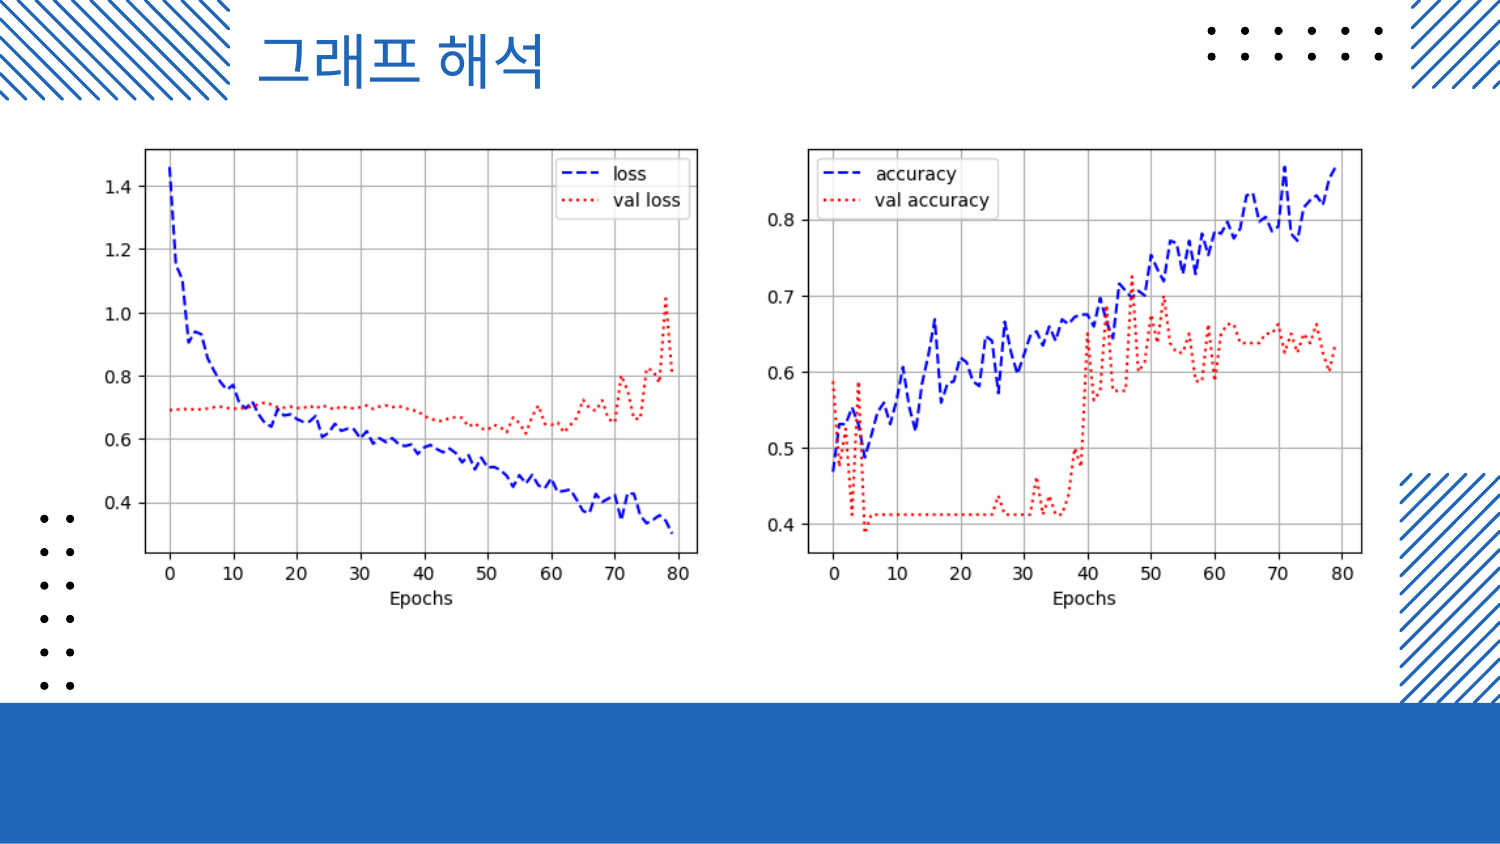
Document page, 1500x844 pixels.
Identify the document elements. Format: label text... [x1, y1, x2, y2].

picture [90, 136, 1373, 622]
title 그래프 해석 [0, 0, 979, 112]
